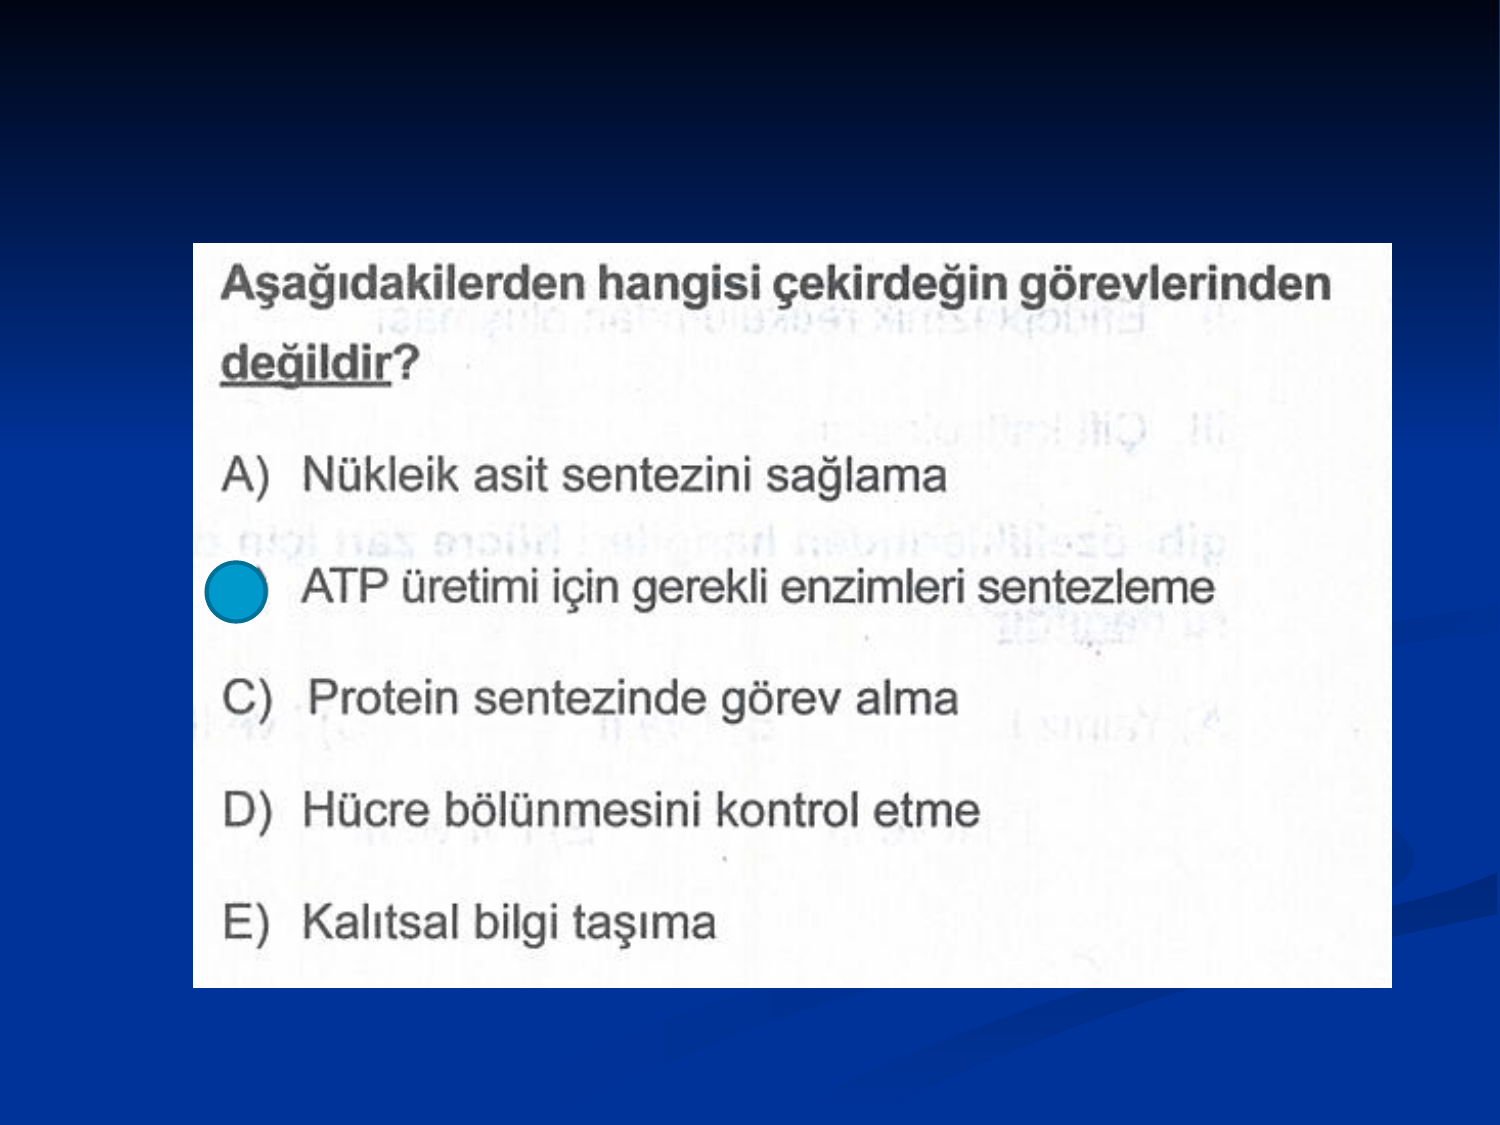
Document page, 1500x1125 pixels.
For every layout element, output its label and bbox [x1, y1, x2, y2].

list [193, 243, 1392, 988]
